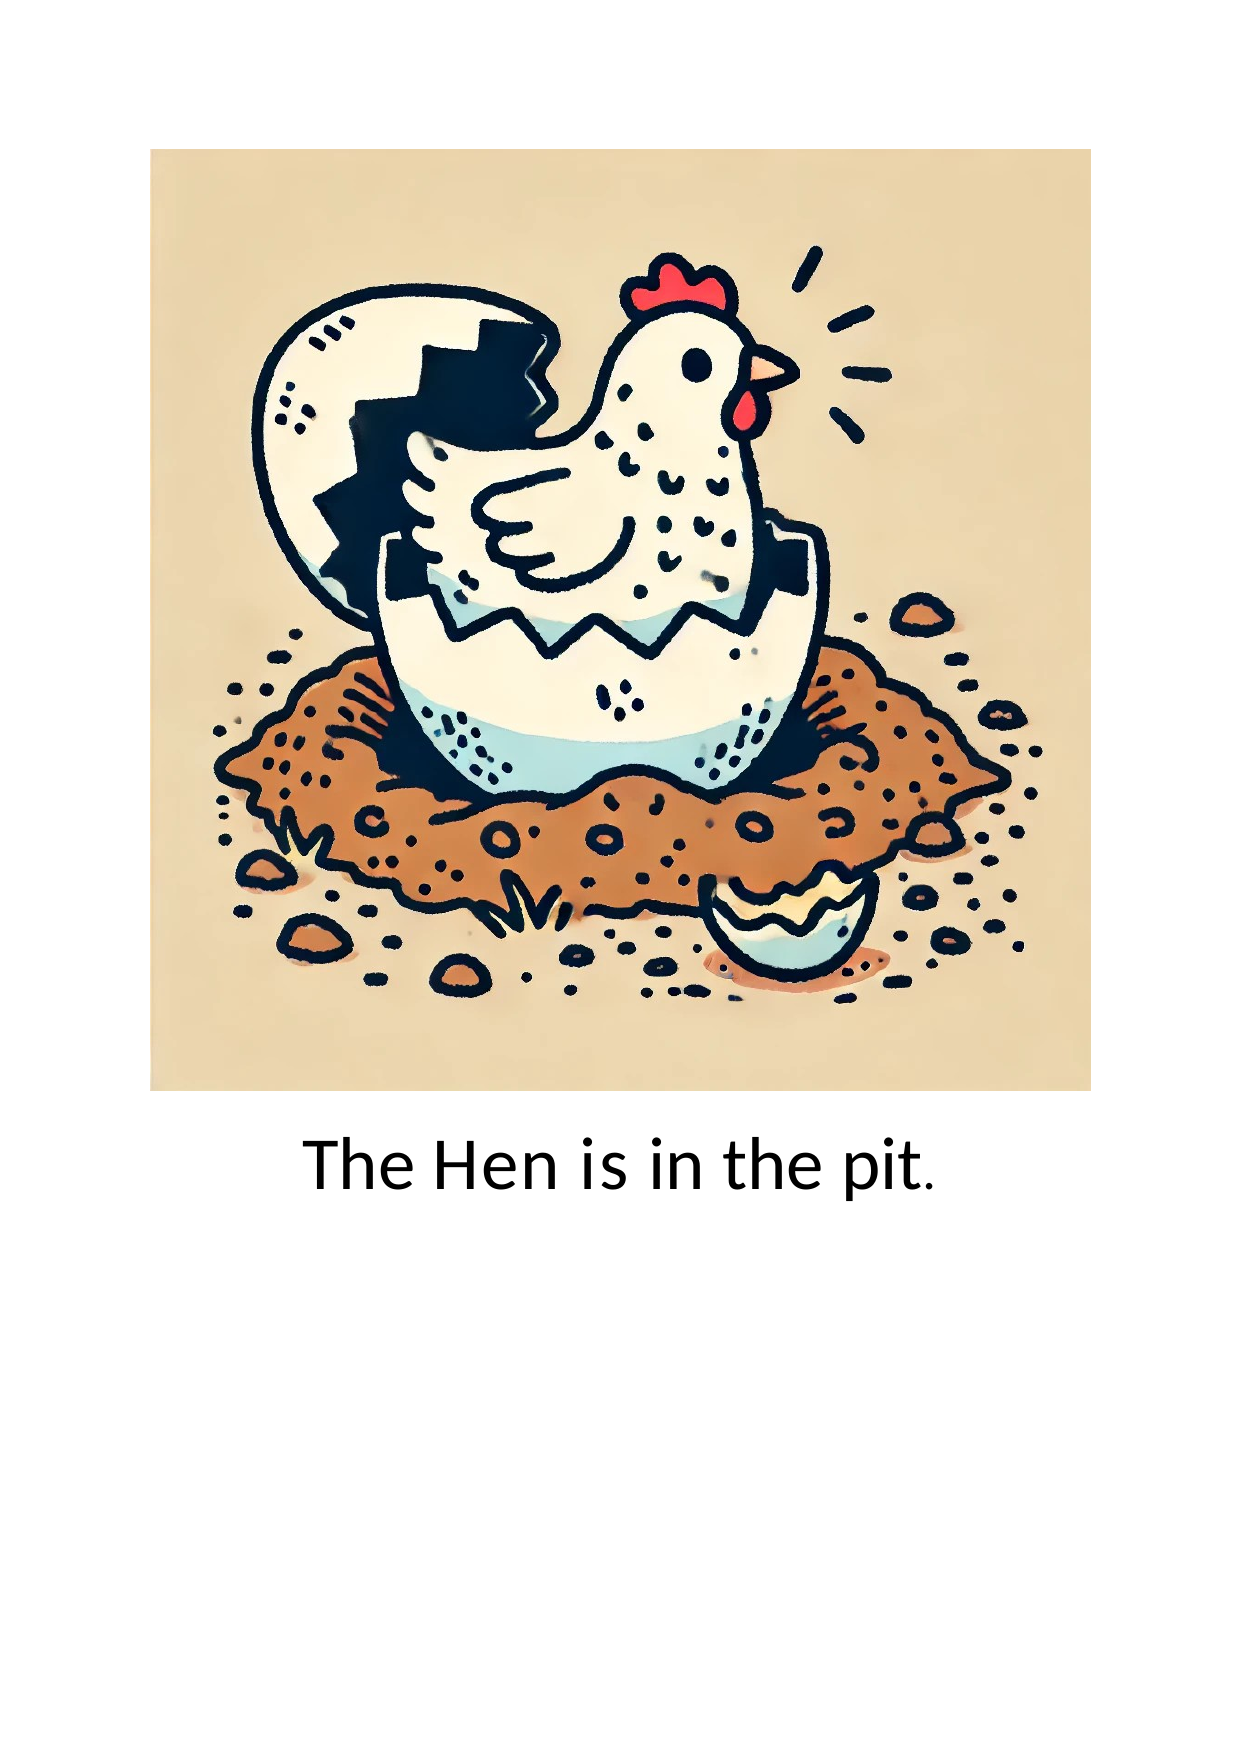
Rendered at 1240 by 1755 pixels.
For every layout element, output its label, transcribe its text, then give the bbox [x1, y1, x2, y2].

text_box The Hen is in the pit. [147, 1112, 1089, 1205]
picture [149, 149, 1091, 1091]
